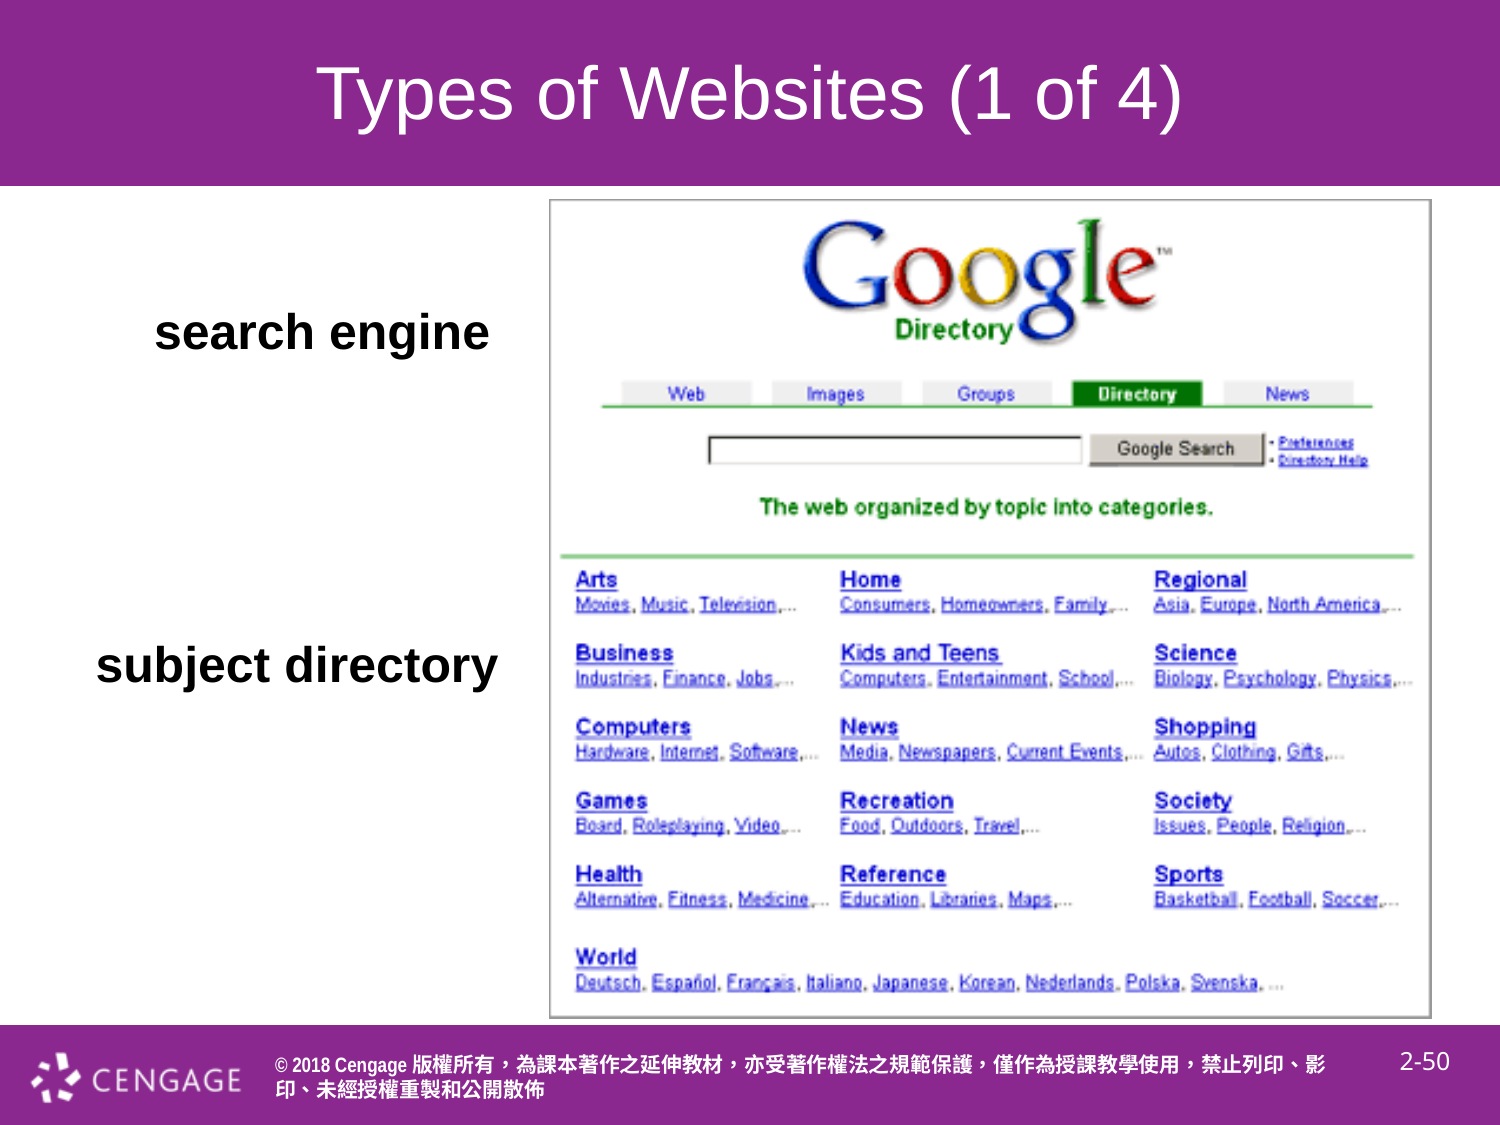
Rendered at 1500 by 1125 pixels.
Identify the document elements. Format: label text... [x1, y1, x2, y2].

text_box search engine [139, 292, 520, 367]
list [549, 199, 1433, 1019]
title Types of Websites (1 of 4) [7, 4, 1493, 175]
picture [21, 1043, 246, 1111]
text_box subject directory [80, 624, 528, 700]
